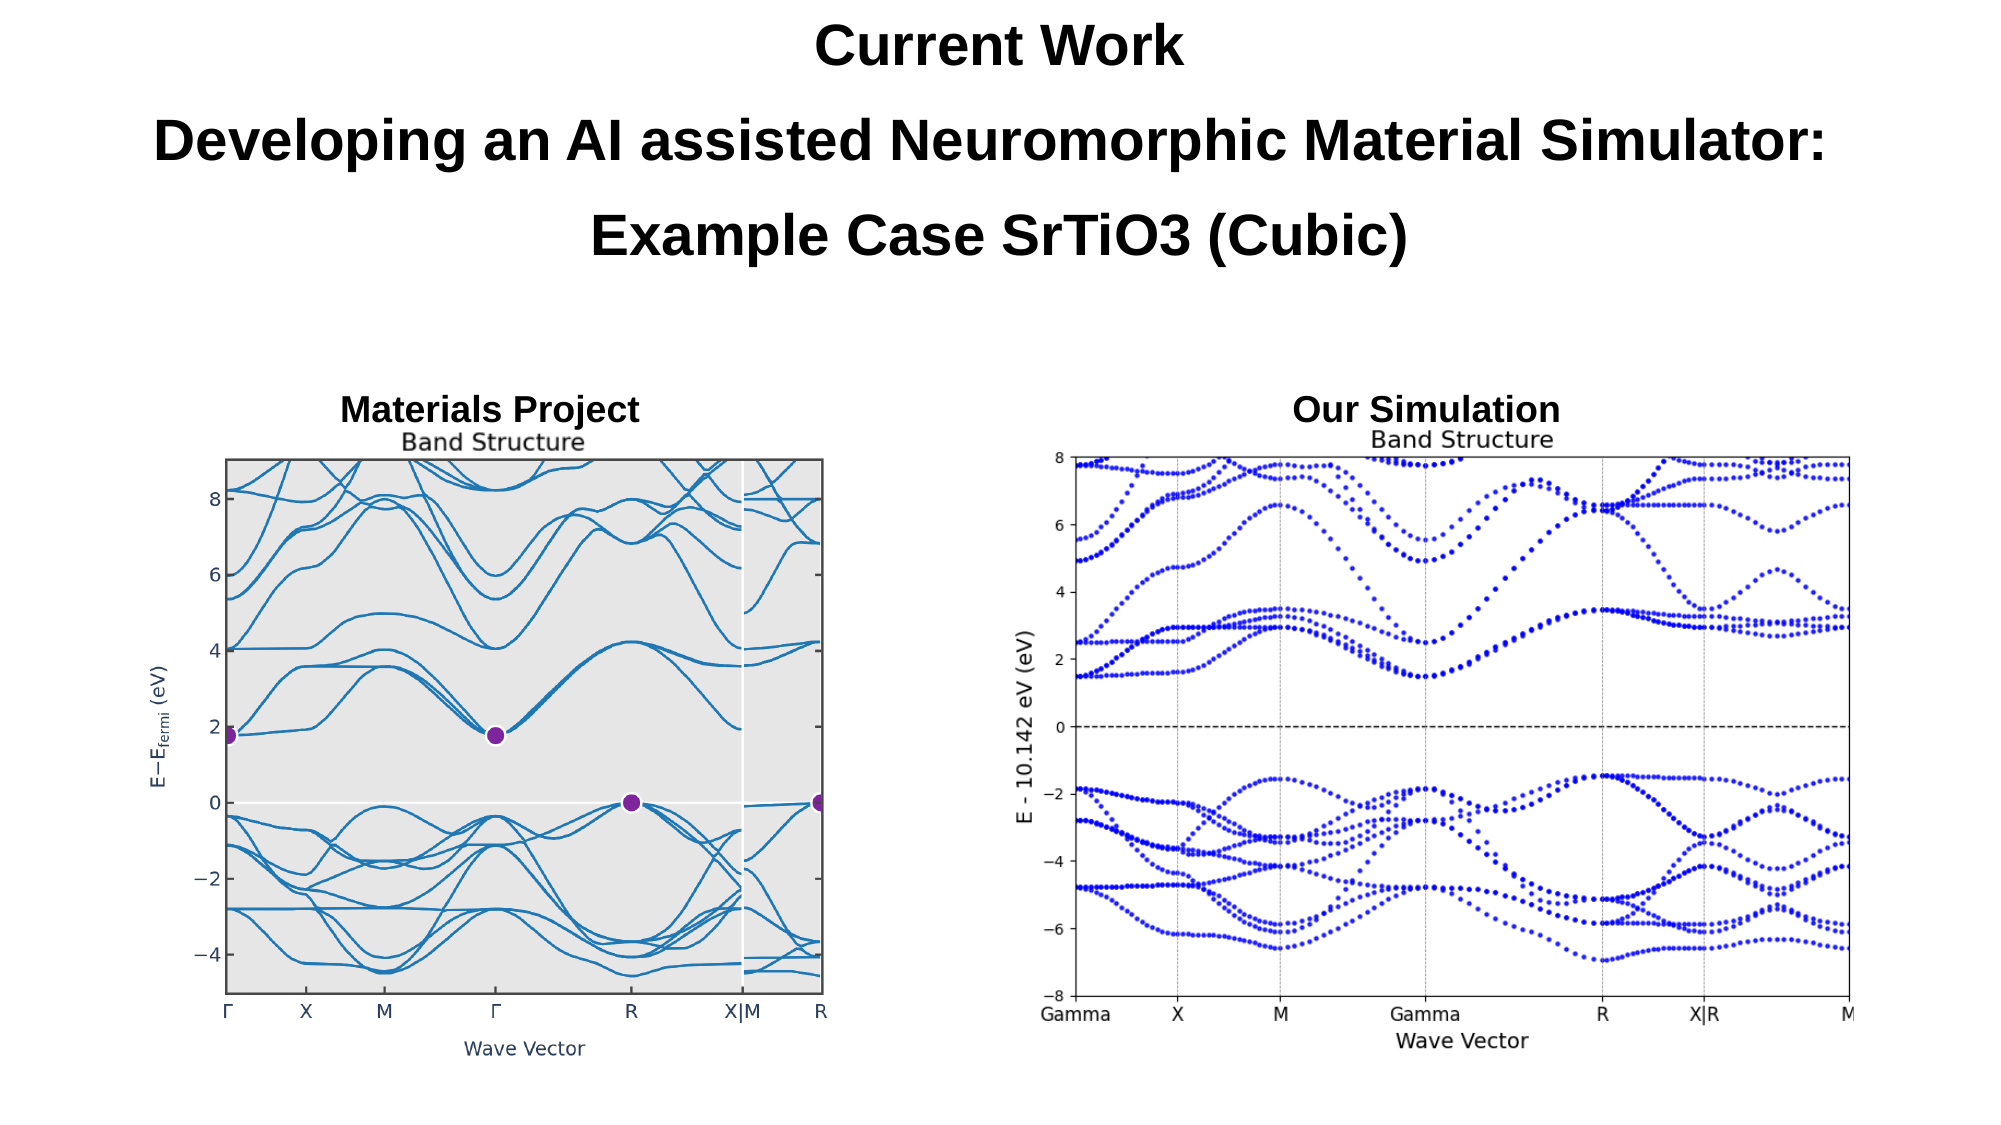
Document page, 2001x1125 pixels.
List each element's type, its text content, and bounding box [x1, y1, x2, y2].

picture [999, 414, 1854, 1069]
text_box Materials Project [0, 377, 991, 438]
text_box Our Simulation [991, 377, 1927, 438]
text_box Current Work Developing an AI assisted Neuromorphic Material Simulator: Example Case SrTiO3 (Cubic) [0, 0, 2000, 275]
picture [146, 400, 834, 1069]
